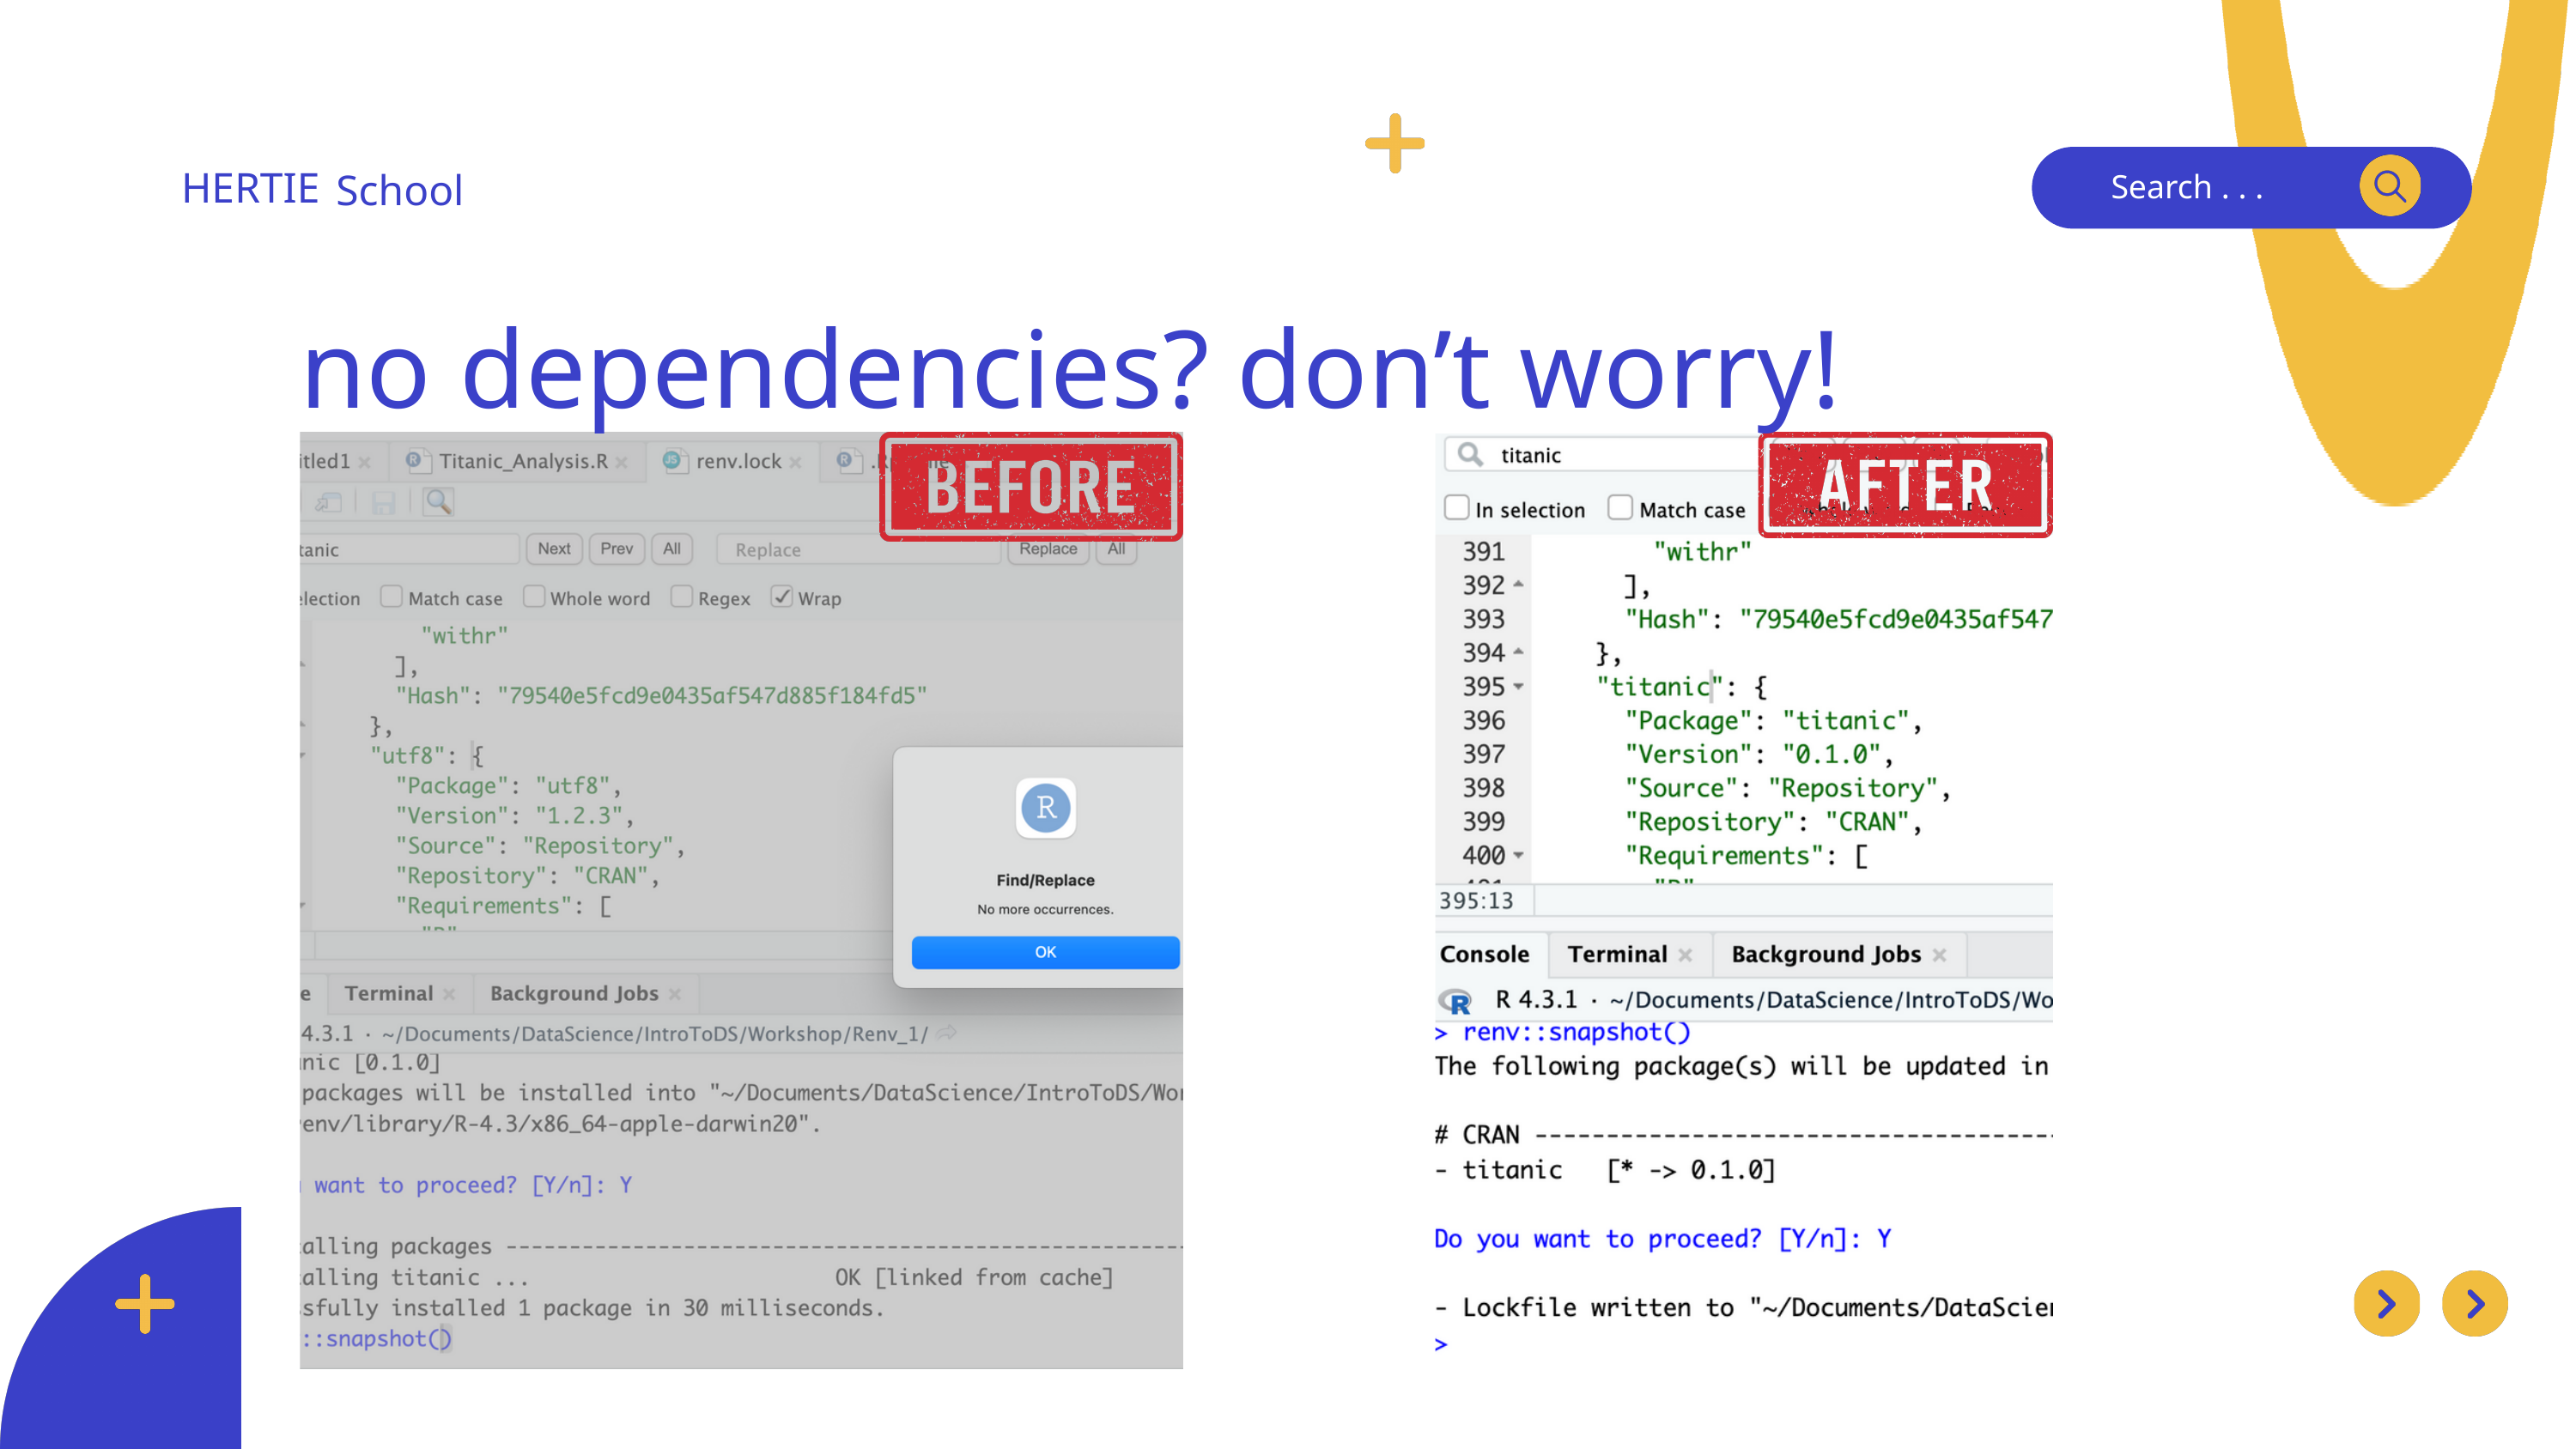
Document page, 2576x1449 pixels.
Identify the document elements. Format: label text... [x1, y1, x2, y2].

text_box [300, 432, 1183, 1369]
text_box Search . . . [2111, 166, 2291, 205]
text_box [2378, 1289, 2396, 1319]
text_box HERTIE [112, 154, 320, 212]
text_box [2354, 1270, 2421, 1337]
text_box [1758, 432, 2053, 538]
text_box [1364, 113, 1425, 173]
text_box [2360, 155, 2421, 216]
text_box [2442, 1270, 2508, 1337]
text_box [115, 1274, 175, 1334]
text_box [2213, 0, 2576, 506]
text_box [0, 1207, 241, 1449]
text_box [1435, 433, 2053, 1369]
text_box [2373, 169, 2407, 203]
text_box [2467, 1289, 2485, 1319]
text_box no dependencies? don’t worry! [300, 311, 2354, 430]
text_box [879, 432, 1183, 542]
text_box School [336, 156, 525, 215]
